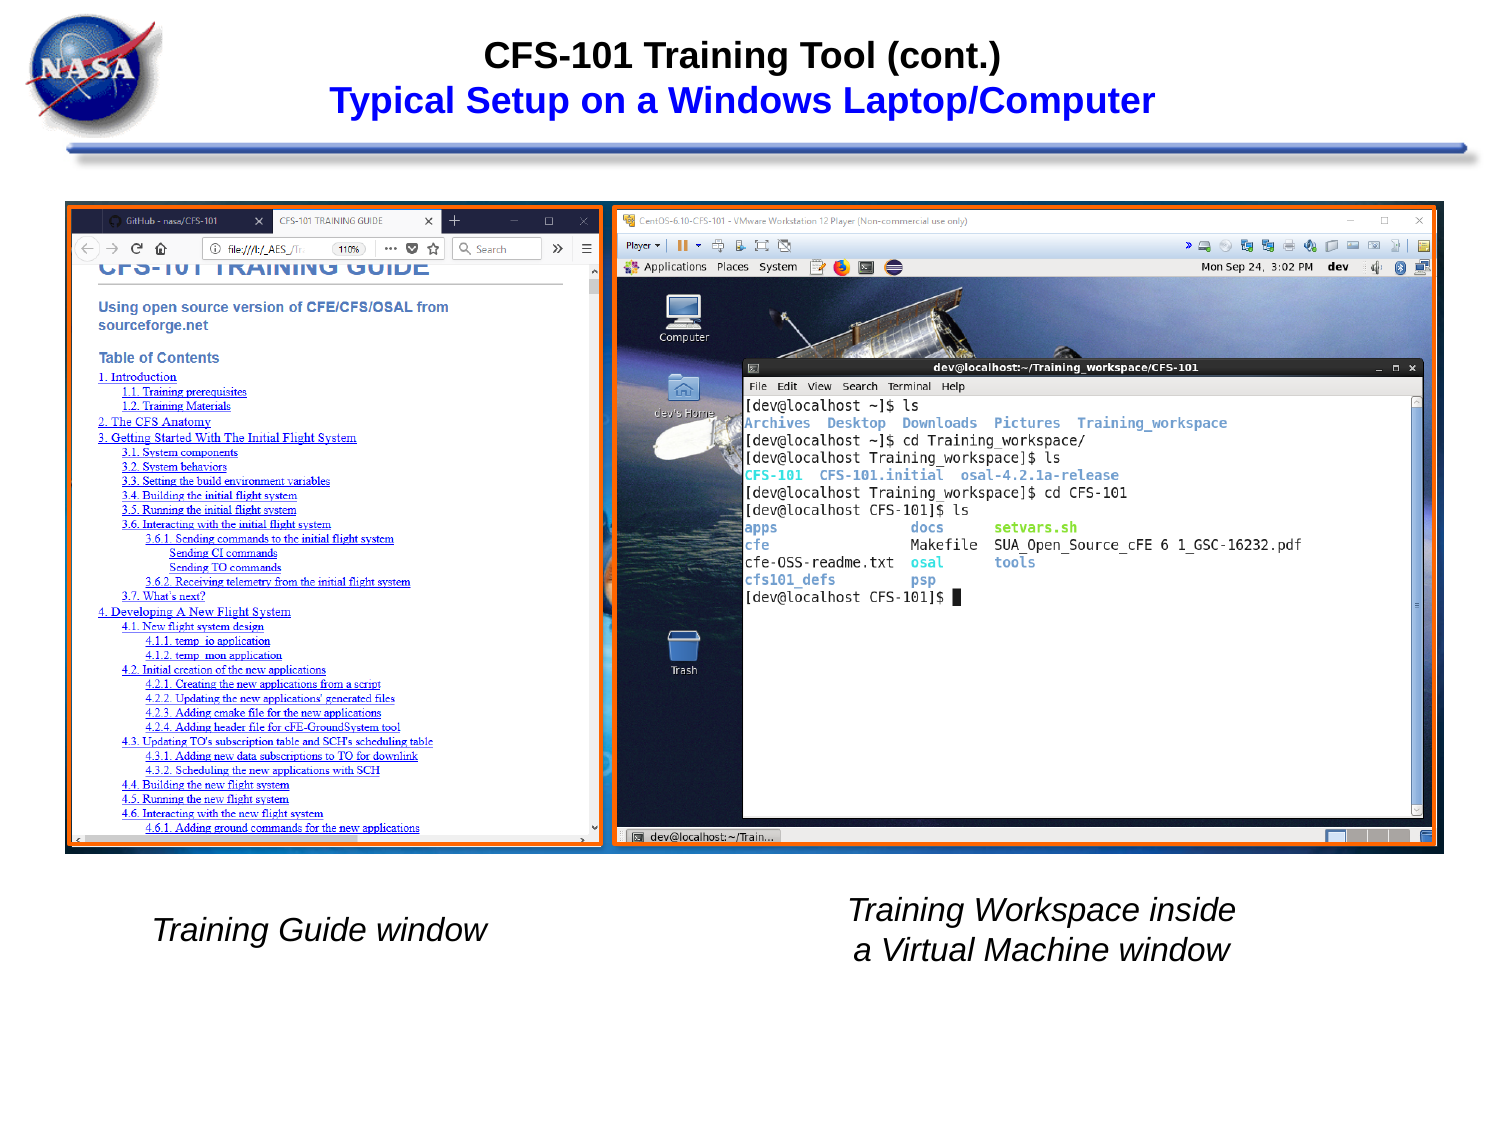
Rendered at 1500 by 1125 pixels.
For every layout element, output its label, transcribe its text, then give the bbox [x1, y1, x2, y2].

text_box CFS-101 Training Tool (cont.) Typical Setup on a Windows Laptop/Computer [171, 24, 1315, 100]
picture [24, 12, 1484, 175]
picture [64, 199, 1444, 855]
text_box Training Workspace inside a Virtual Machine window [831, 881, 1252, 976]
text_box Training Guide window [136, 901, 503, 956]
